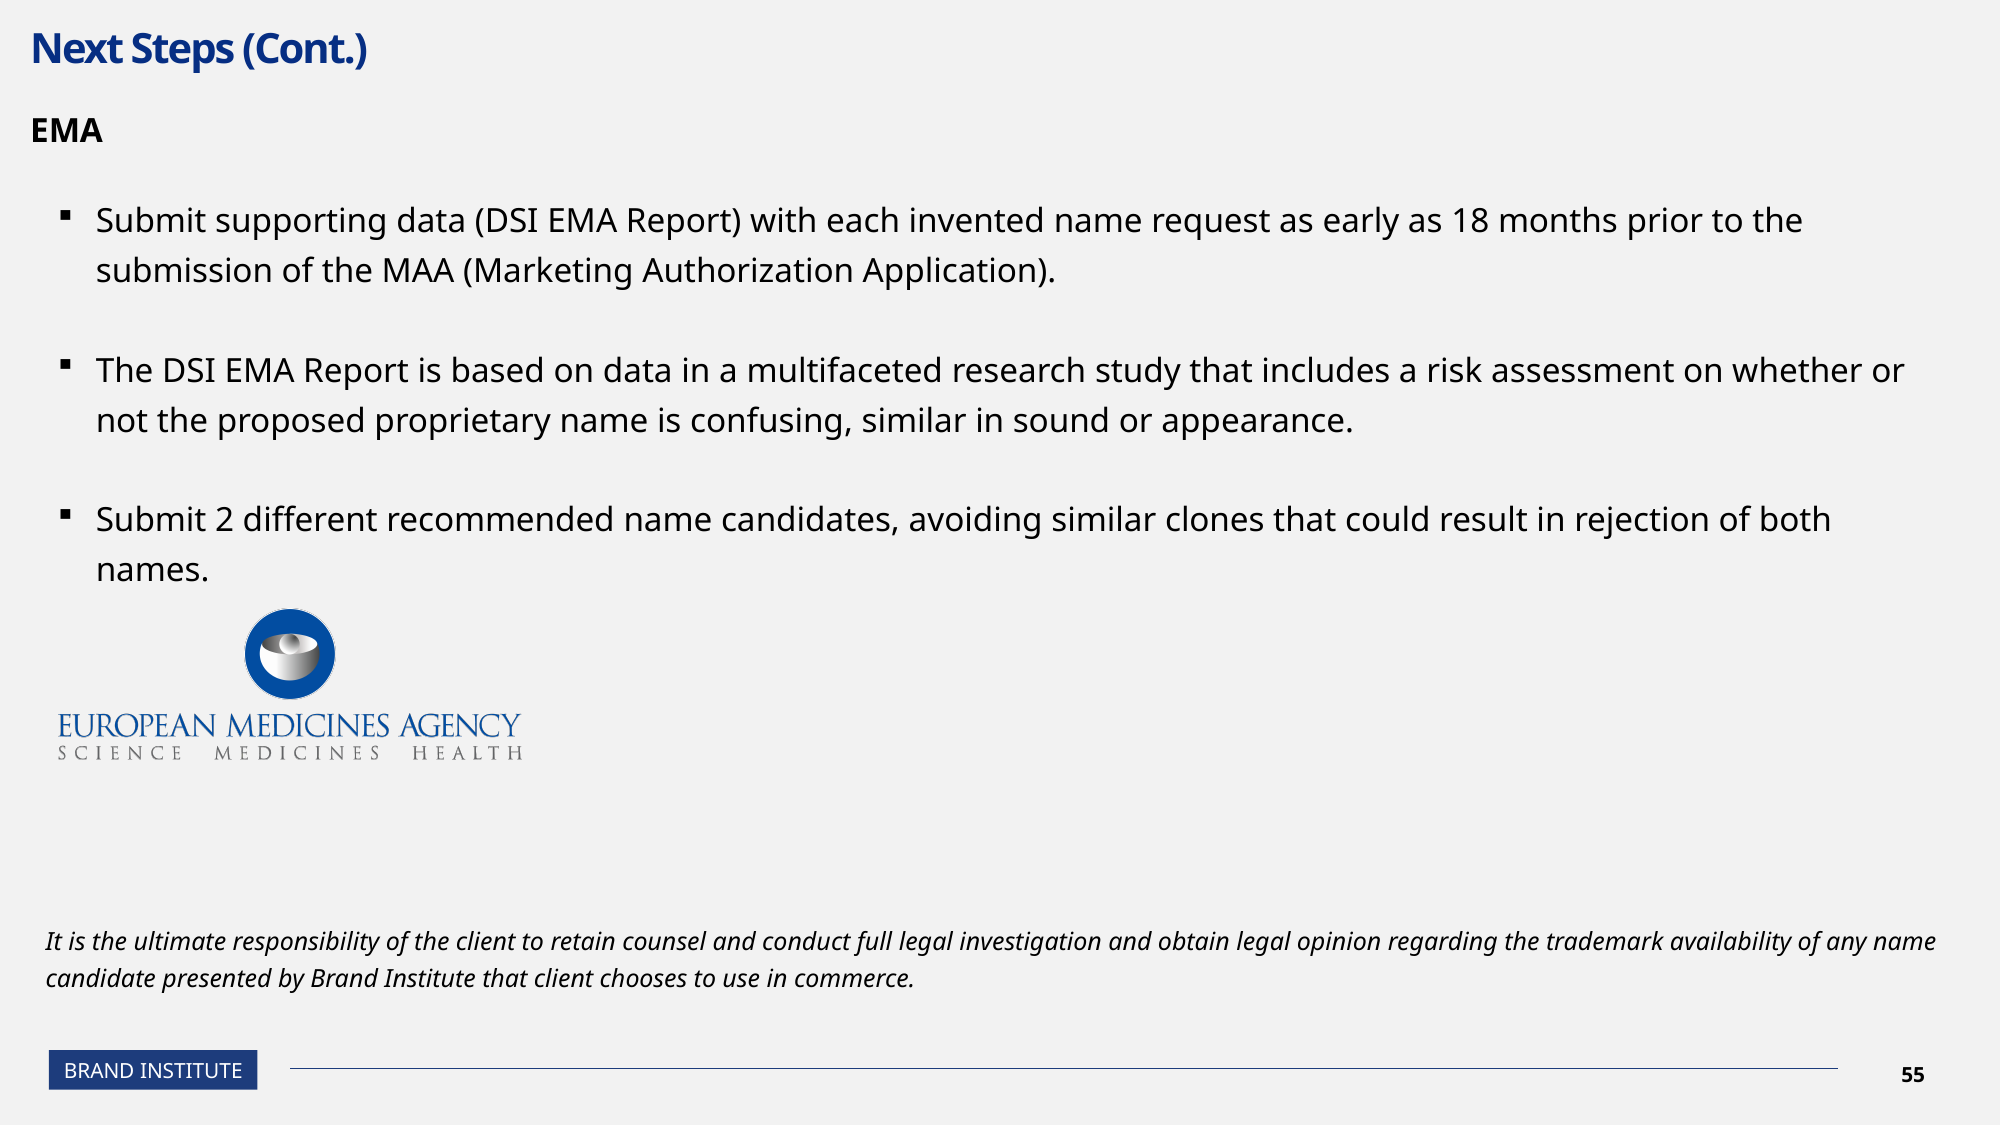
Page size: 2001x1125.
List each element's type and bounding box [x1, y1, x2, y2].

text_box [45, 917, 1954, 993]
picture [58, 608, 522, 761]
title [30, 0, 1954, 73]
list [30, 99, 1954, 550]
